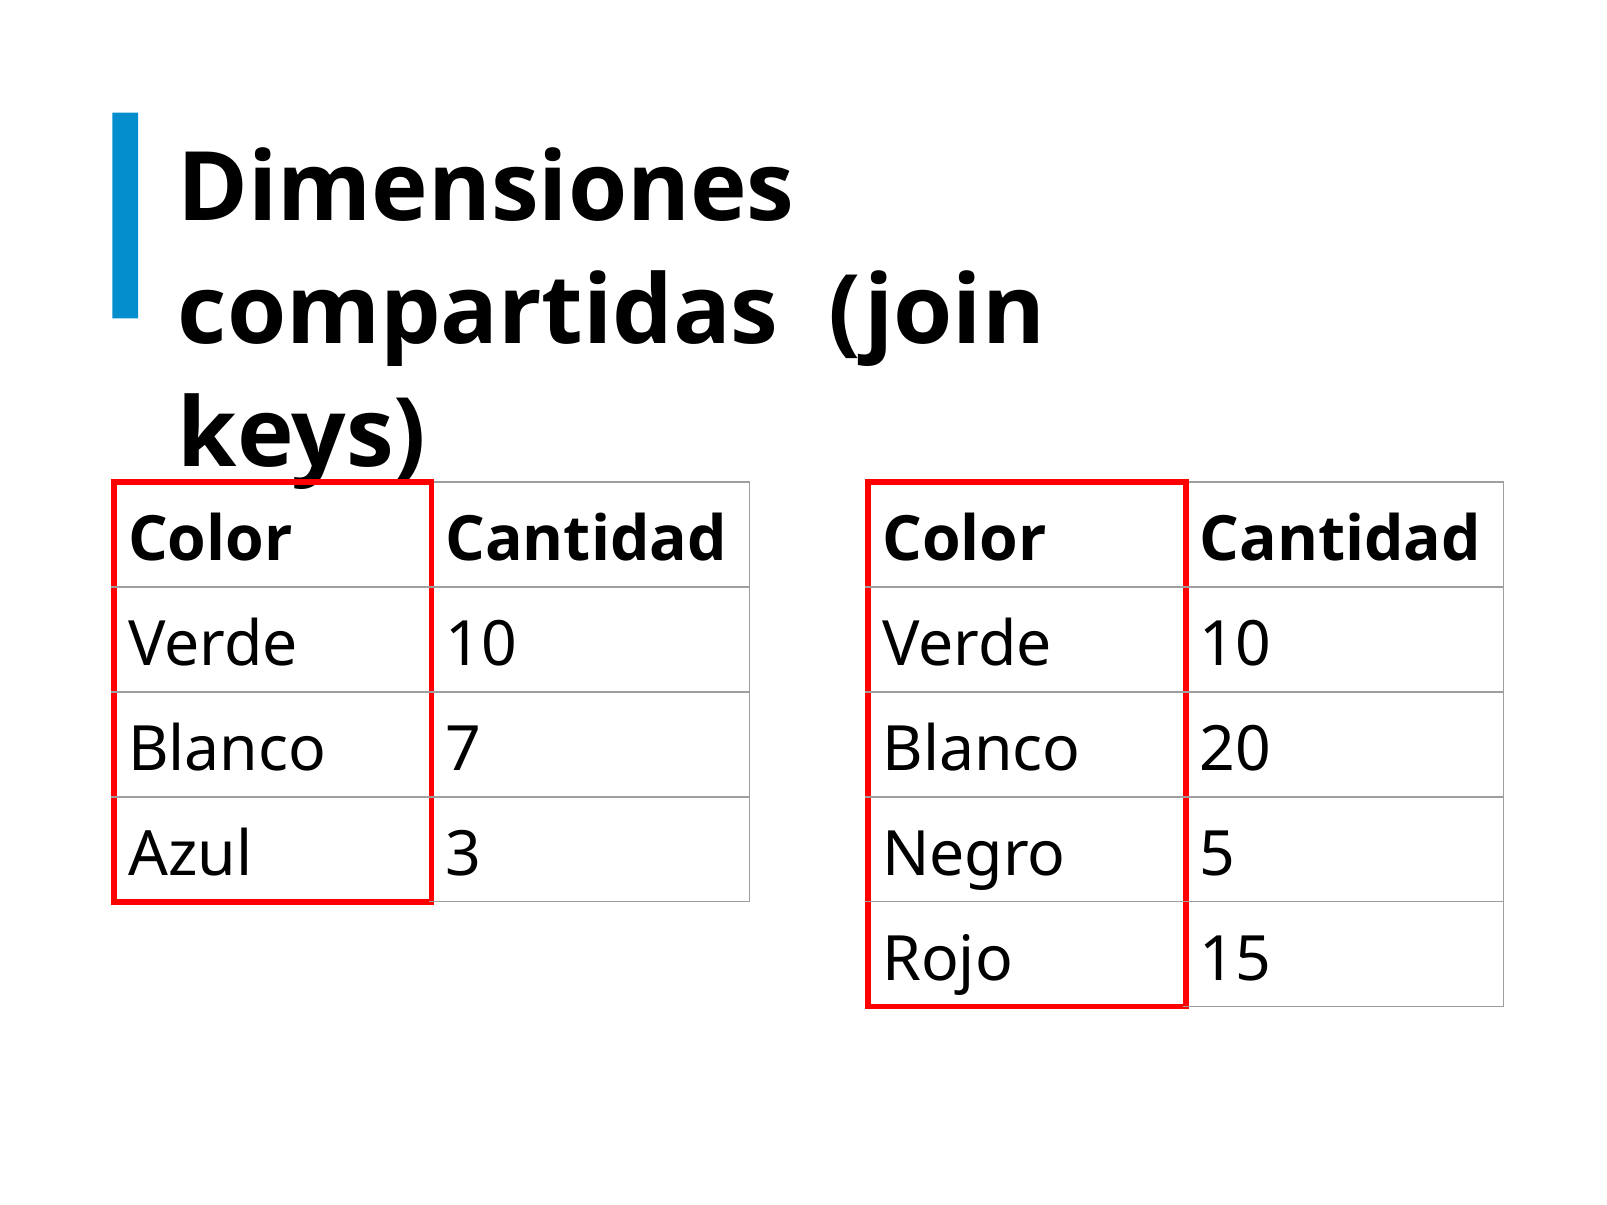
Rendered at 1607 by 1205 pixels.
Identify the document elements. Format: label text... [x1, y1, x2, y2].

table_cell 20 [1189, 693, 1503, 796]
table_header Color [871, 485, 1183, 586]
table_cell 15 [1189, 902, 1503, 1006]
table_cell 7 [434, 693, 749, 796]
table_cell Blanco [117, 693, 429, 796]
table_header Cantidad [434, 483, 749, 586]
table_cell Verde [117, 588, 429, 691]
table_cell 10 [434, 588, 749, 691]
table_cell Azul [117, 798, 429, 899]
table_header Color [117, 485, 429, 586]
table_cell Rojo [871, 902, 1183, 1004]
title Dimensiones compartidas (join keys) [175, 101, 1286, 486]
table_cell Blanco [871, 693, 1183, 796]
table_cell 3 [434, 798, 749, 901]
table_cell Negro [871, 798, 1183, 901]
table_cell 10 [1189, 588, 1503, 691]
table_cell 5 [1189, 798, 1503, 901]
table_cell Verde [871, 588, 1183, 691]
table_header Cantidad [1189, 483, 1503, 586]
